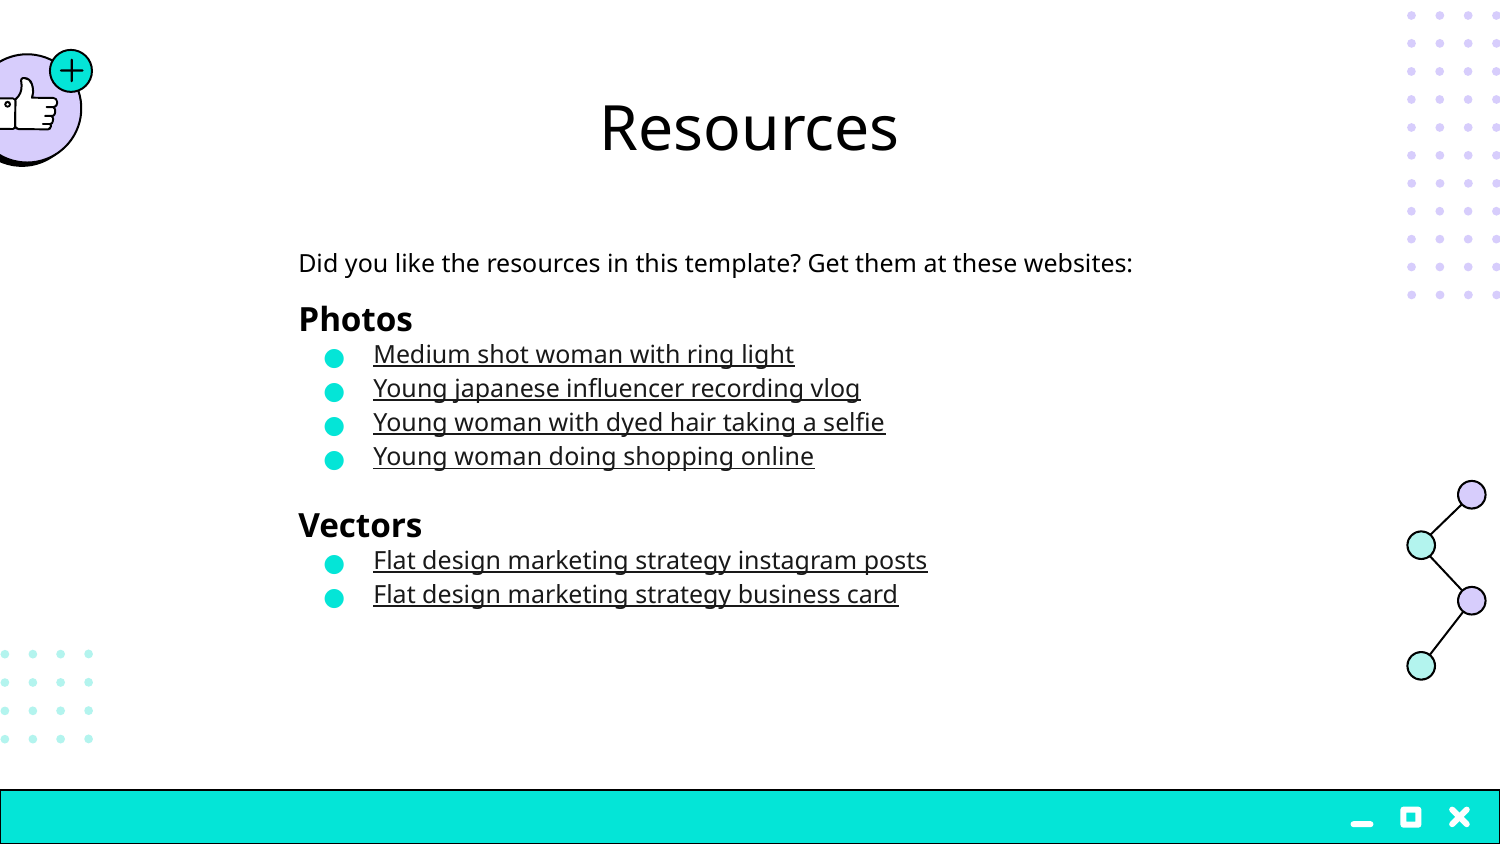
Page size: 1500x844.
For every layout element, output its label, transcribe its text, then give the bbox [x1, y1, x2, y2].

list Did you like the resources in this template? Get them at these websites: Photos Medium shot woman with ring light Young japanese influencer recording vlog Young woman with dyed hair taking a selfie Young woman doing shopping online Vectors Flat design marketing strategy instagram posts Flat design marketing strategy business card [283, 232, 1217, 640]
title Resources [118, 72, 1382, 167]
